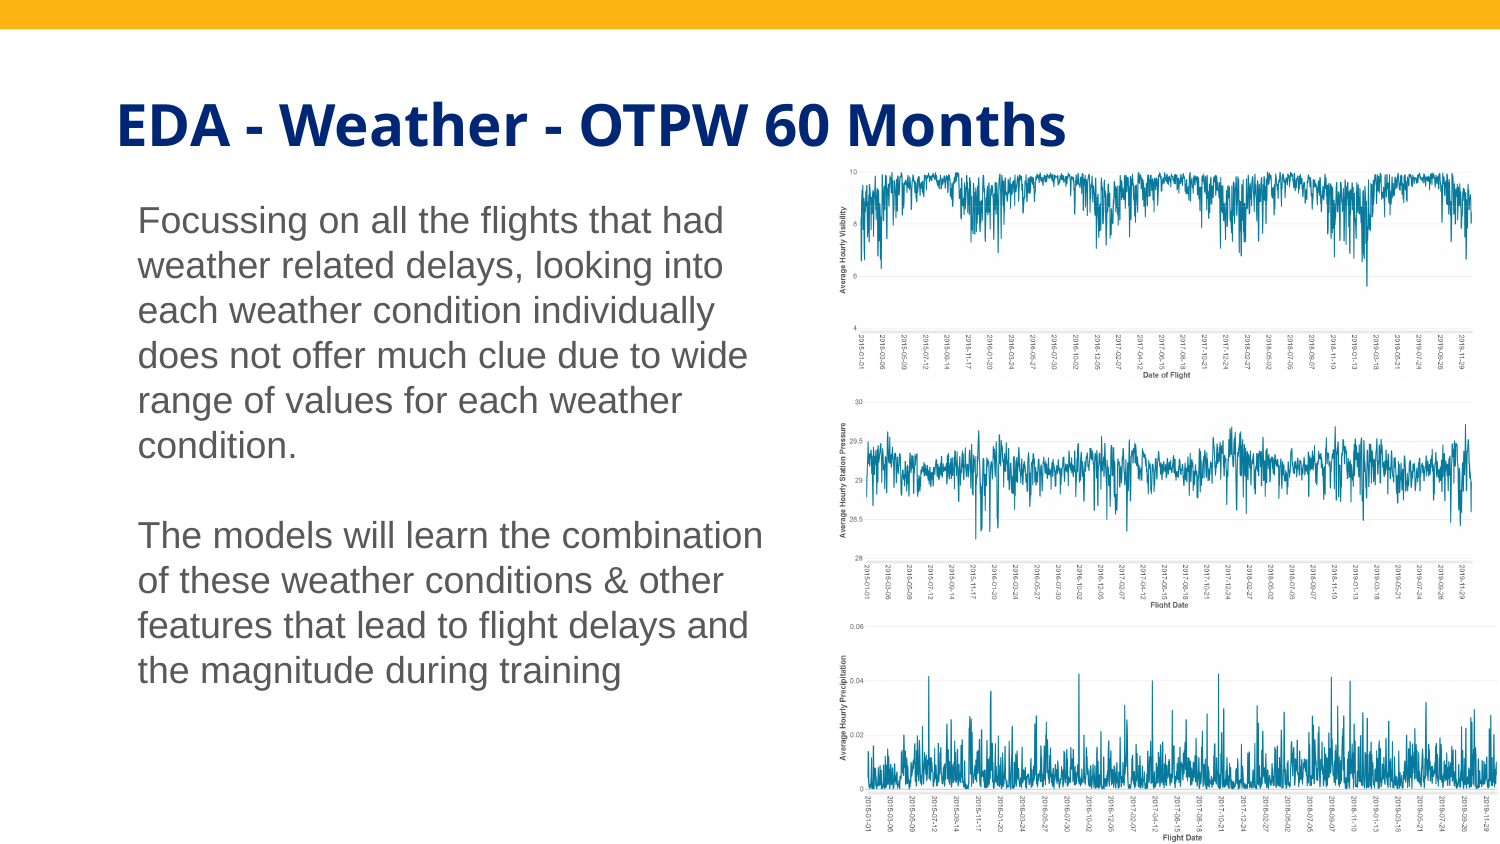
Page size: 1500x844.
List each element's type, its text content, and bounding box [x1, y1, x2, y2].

picture [835, 384, 1500, 844]
title EDA - Weather - OTPW 60 Months [100, 72, 1401, 167]
text_box Focussing on all the flights that had weather related delays, looking into each weather condition individually does not offer much clue due to wide range of values for each weather condition. The models will learn the combination of these weather conditions & other features that lead to flight delays and the magnitude during training [122, 181, 811, 830]
picture [835, 154, 1476, 382]
text_box [1000, 63, 1418, 148]
